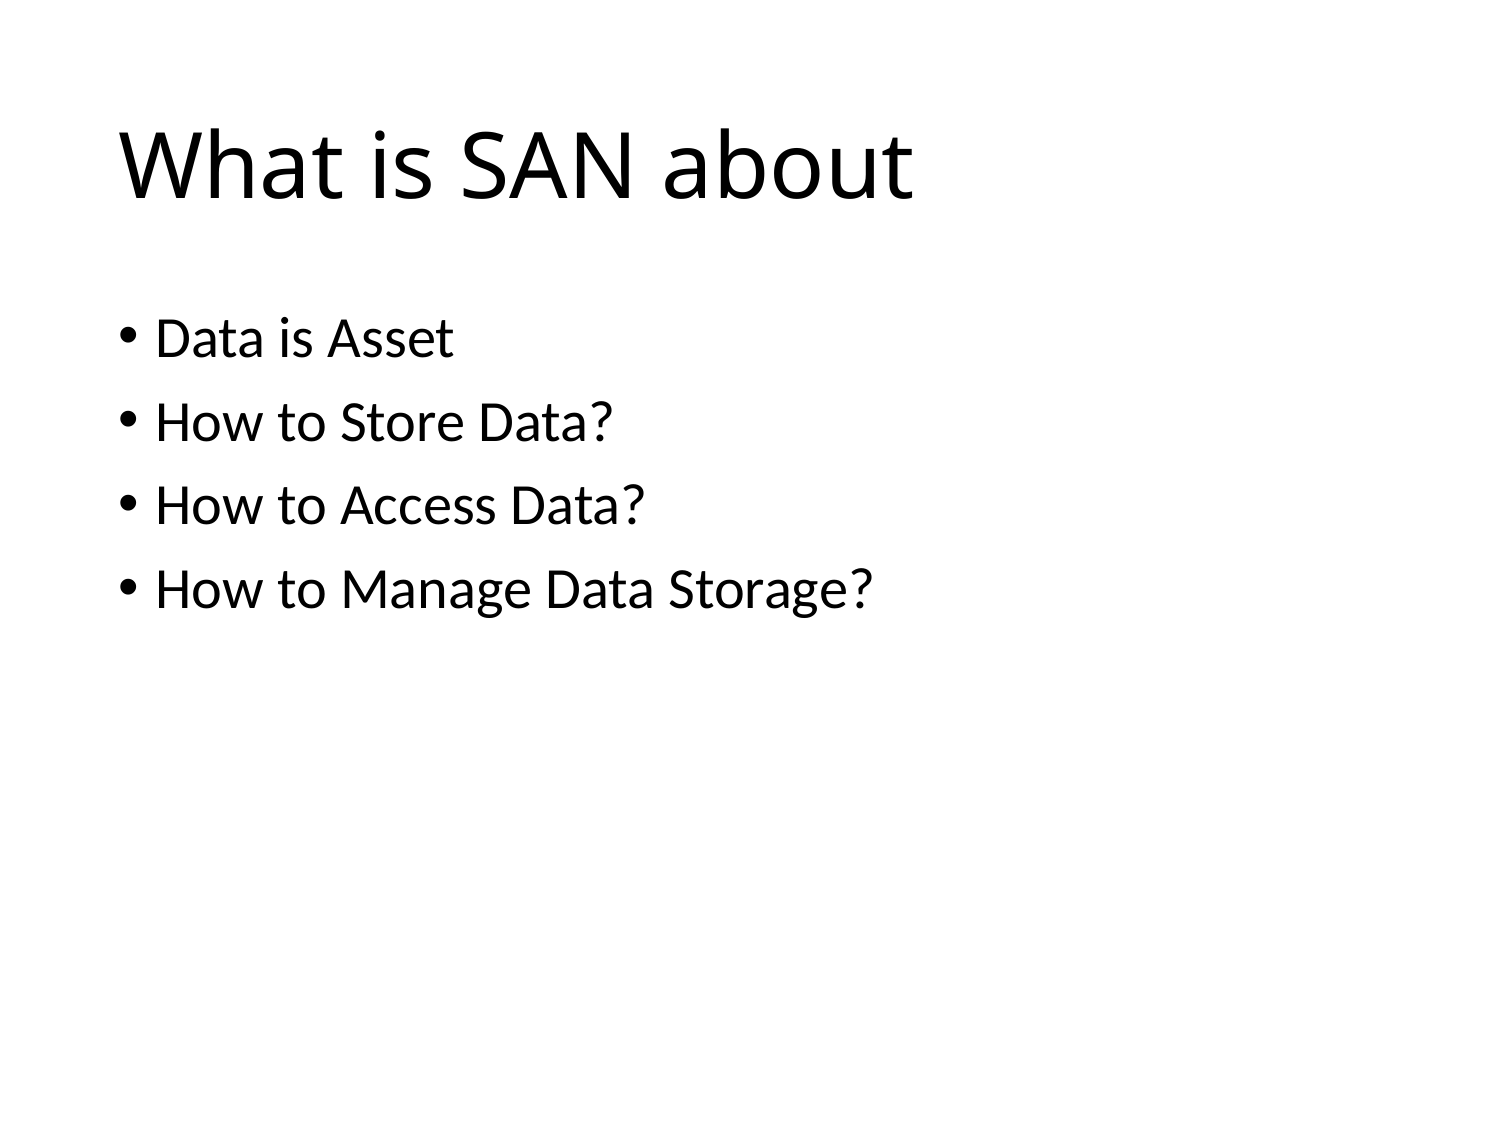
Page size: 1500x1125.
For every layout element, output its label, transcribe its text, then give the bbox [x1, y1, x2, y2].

list Data is Asset How to Store Data? How to Access Data? How to Manage Data Storage? [103, 299, 1397, 1014]
title What is SAN about [103, 59, 1397, 278]
